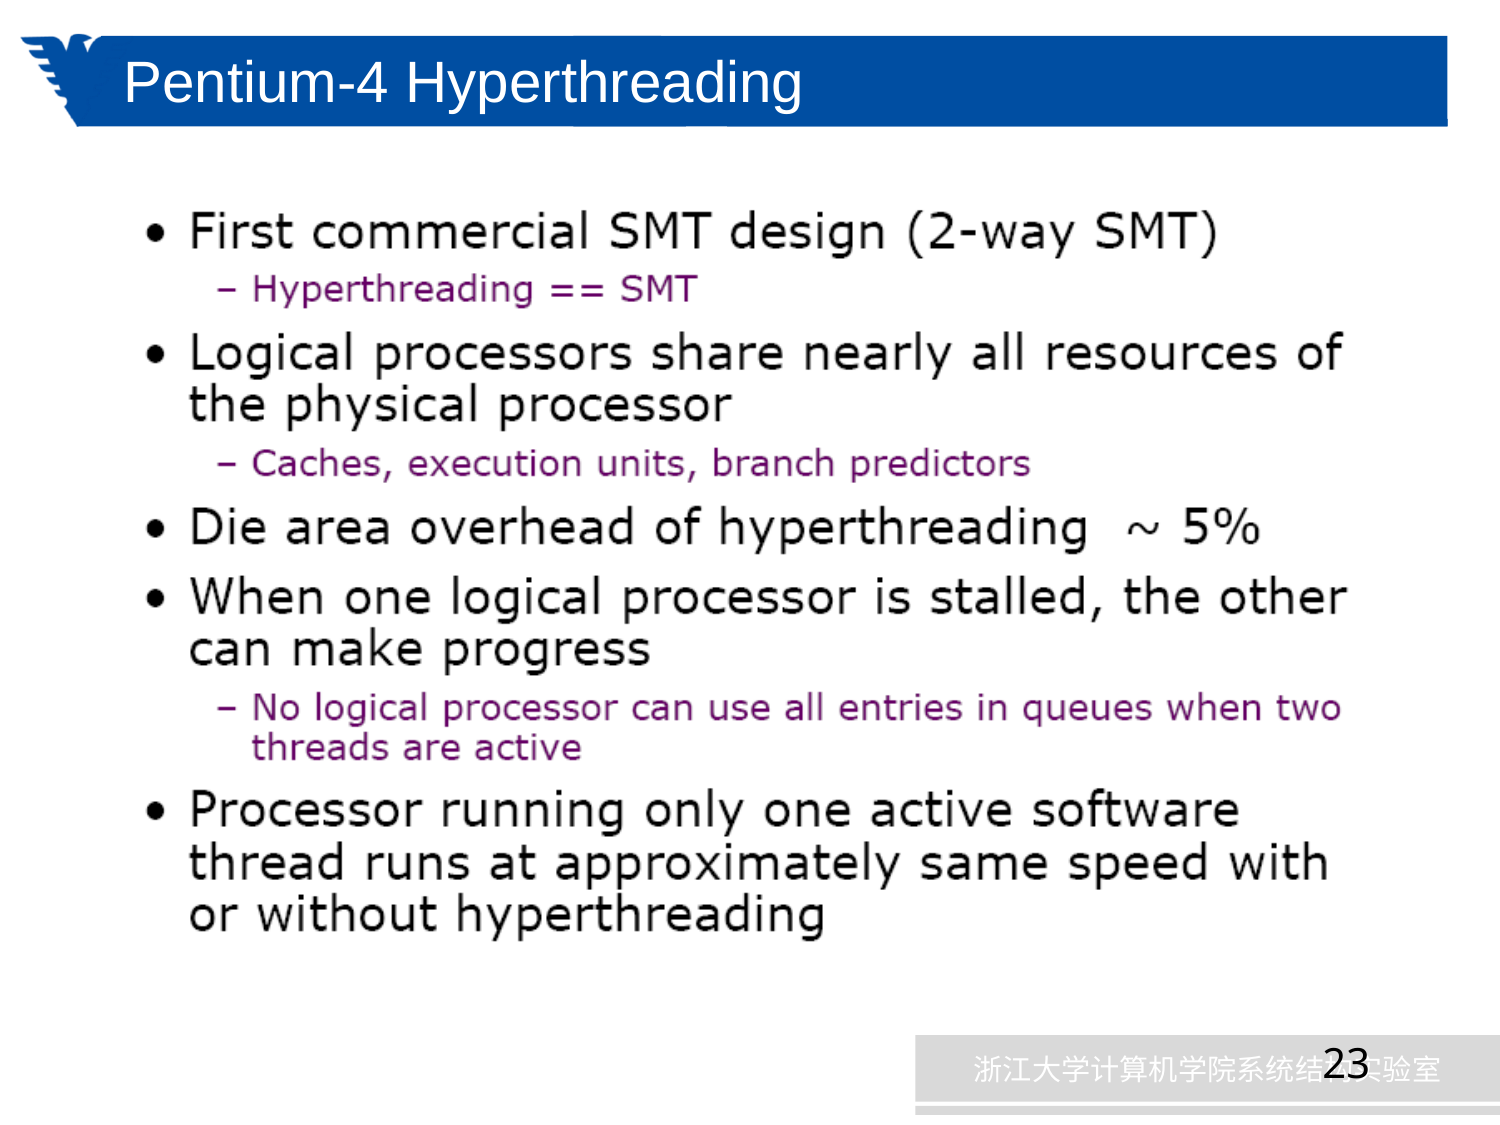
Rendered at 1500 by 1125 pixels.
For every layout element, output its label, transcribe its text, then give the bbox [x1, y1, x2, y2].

title Pentium-4 Hyperthreading [108, 38, 1406, 121]
picture [5, 19, 148, 127]
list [106, 184, 1394, 972]
